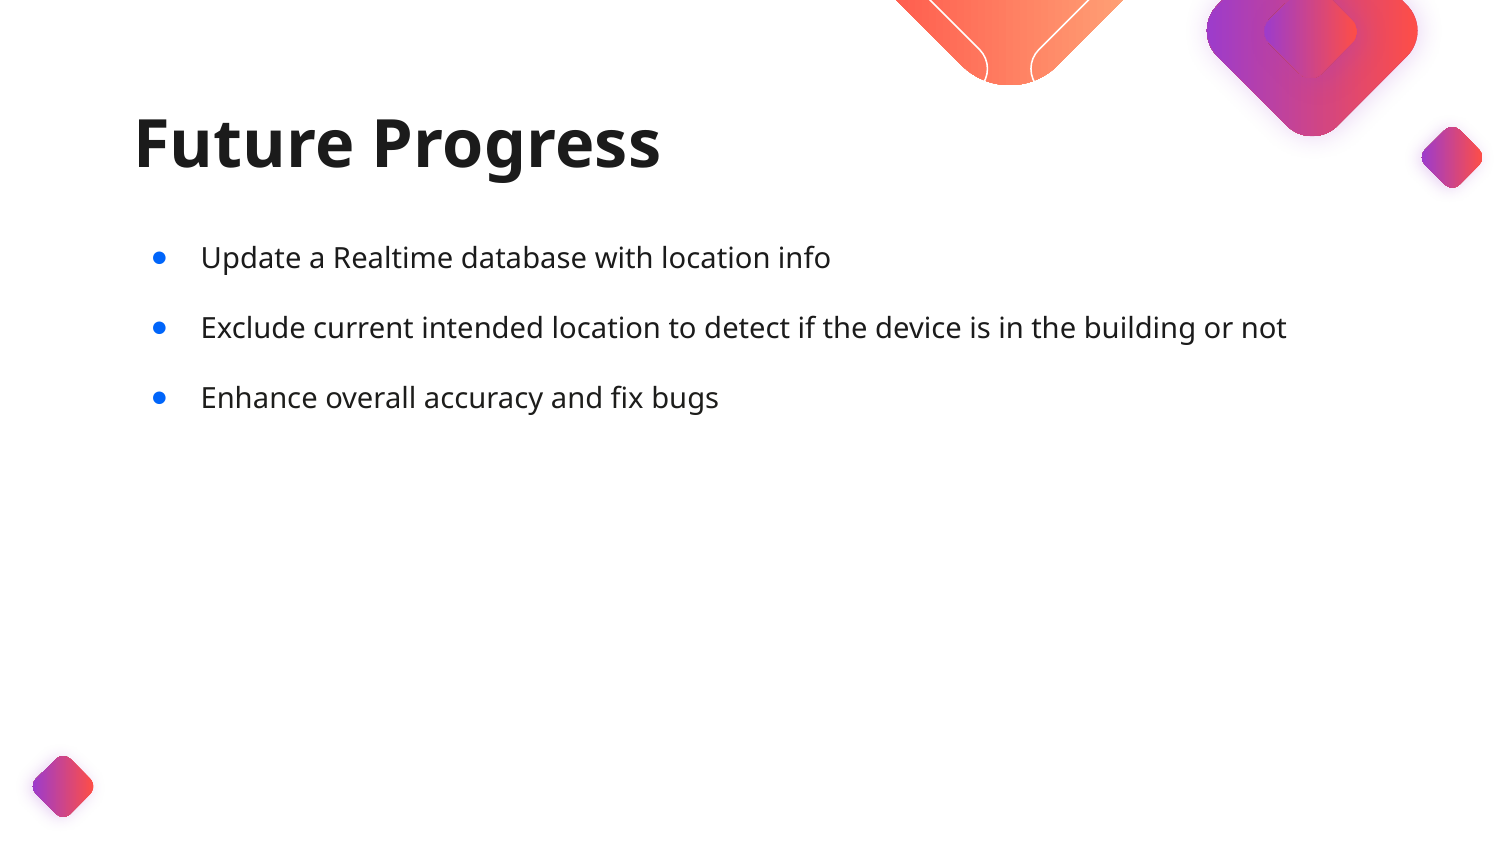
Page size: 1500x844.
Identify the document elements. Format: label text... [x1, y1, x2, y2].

title Future Progress [118, 85, 1382, 180]
text_box Update a Realtime database with location info Exclude current intended location to detect if the device is in the building or not Enhance overall accuracy and fix bugs [110, 119, 1376, 661]
